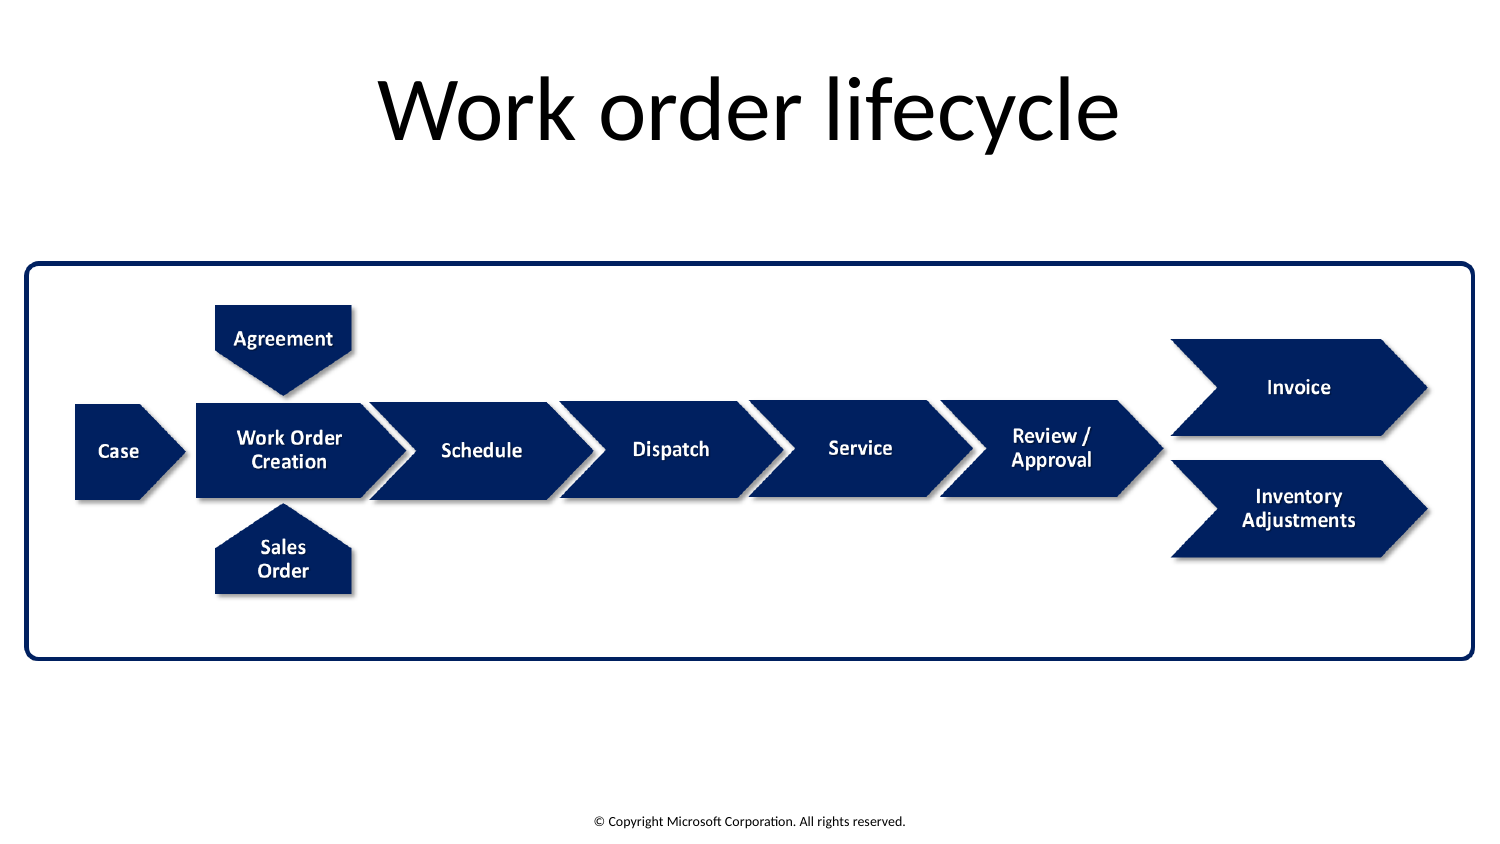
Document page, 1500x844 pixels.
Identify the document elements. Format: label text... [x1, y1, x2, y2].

title Work order lifecycle [75, 33, 1425, 175]
picture [24, 261, 1476, 661]
